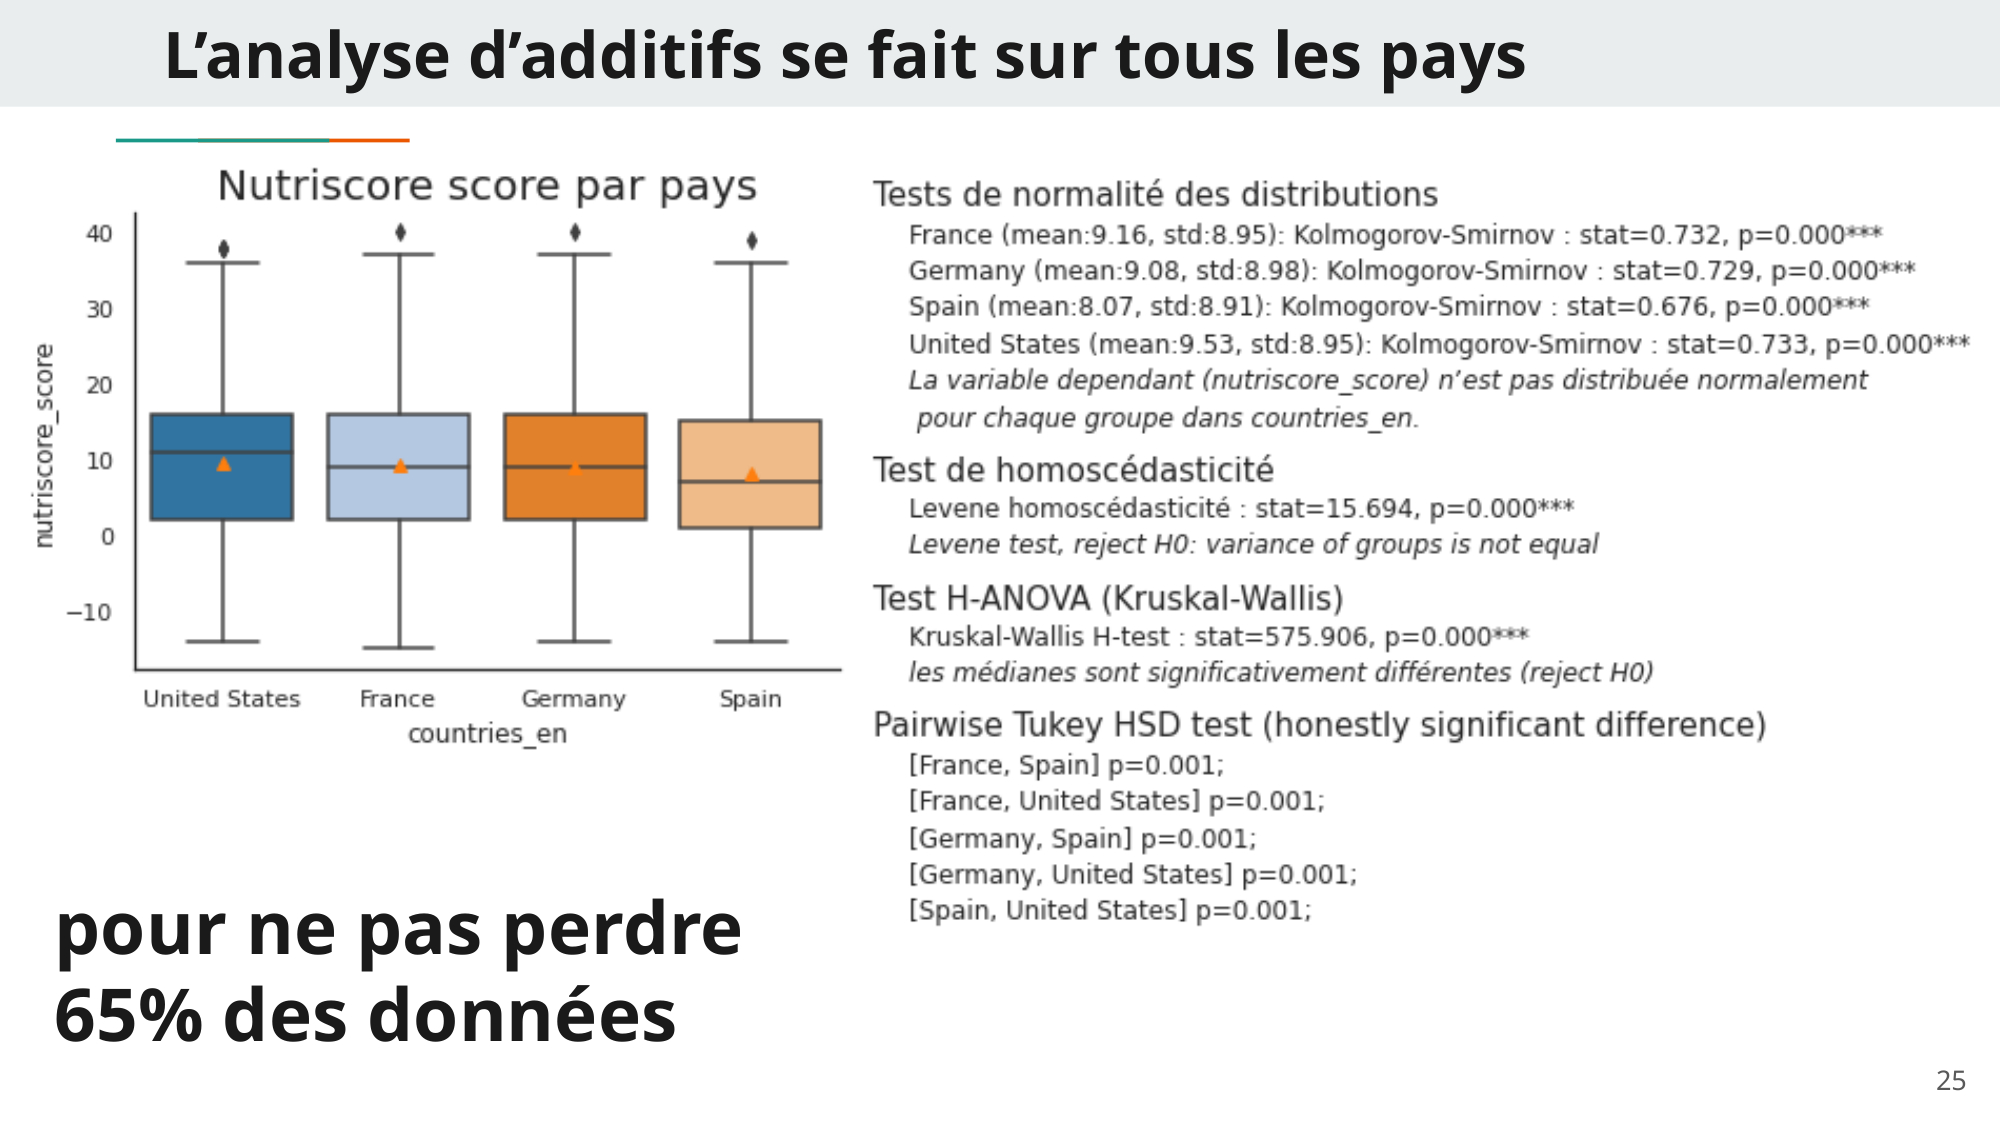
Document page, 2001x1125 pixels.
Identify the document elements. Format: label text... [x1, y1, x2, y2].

text_box pour ne pas perdre 65% des données [39, 952, 884, 1072]
title L’analyse d’additifs se fait sur tous les pays [143, 0, 1825, 112]
picture [15, 153, 1985, 942]
slide_number 25 [1867, 1038, 1988, 1125]
